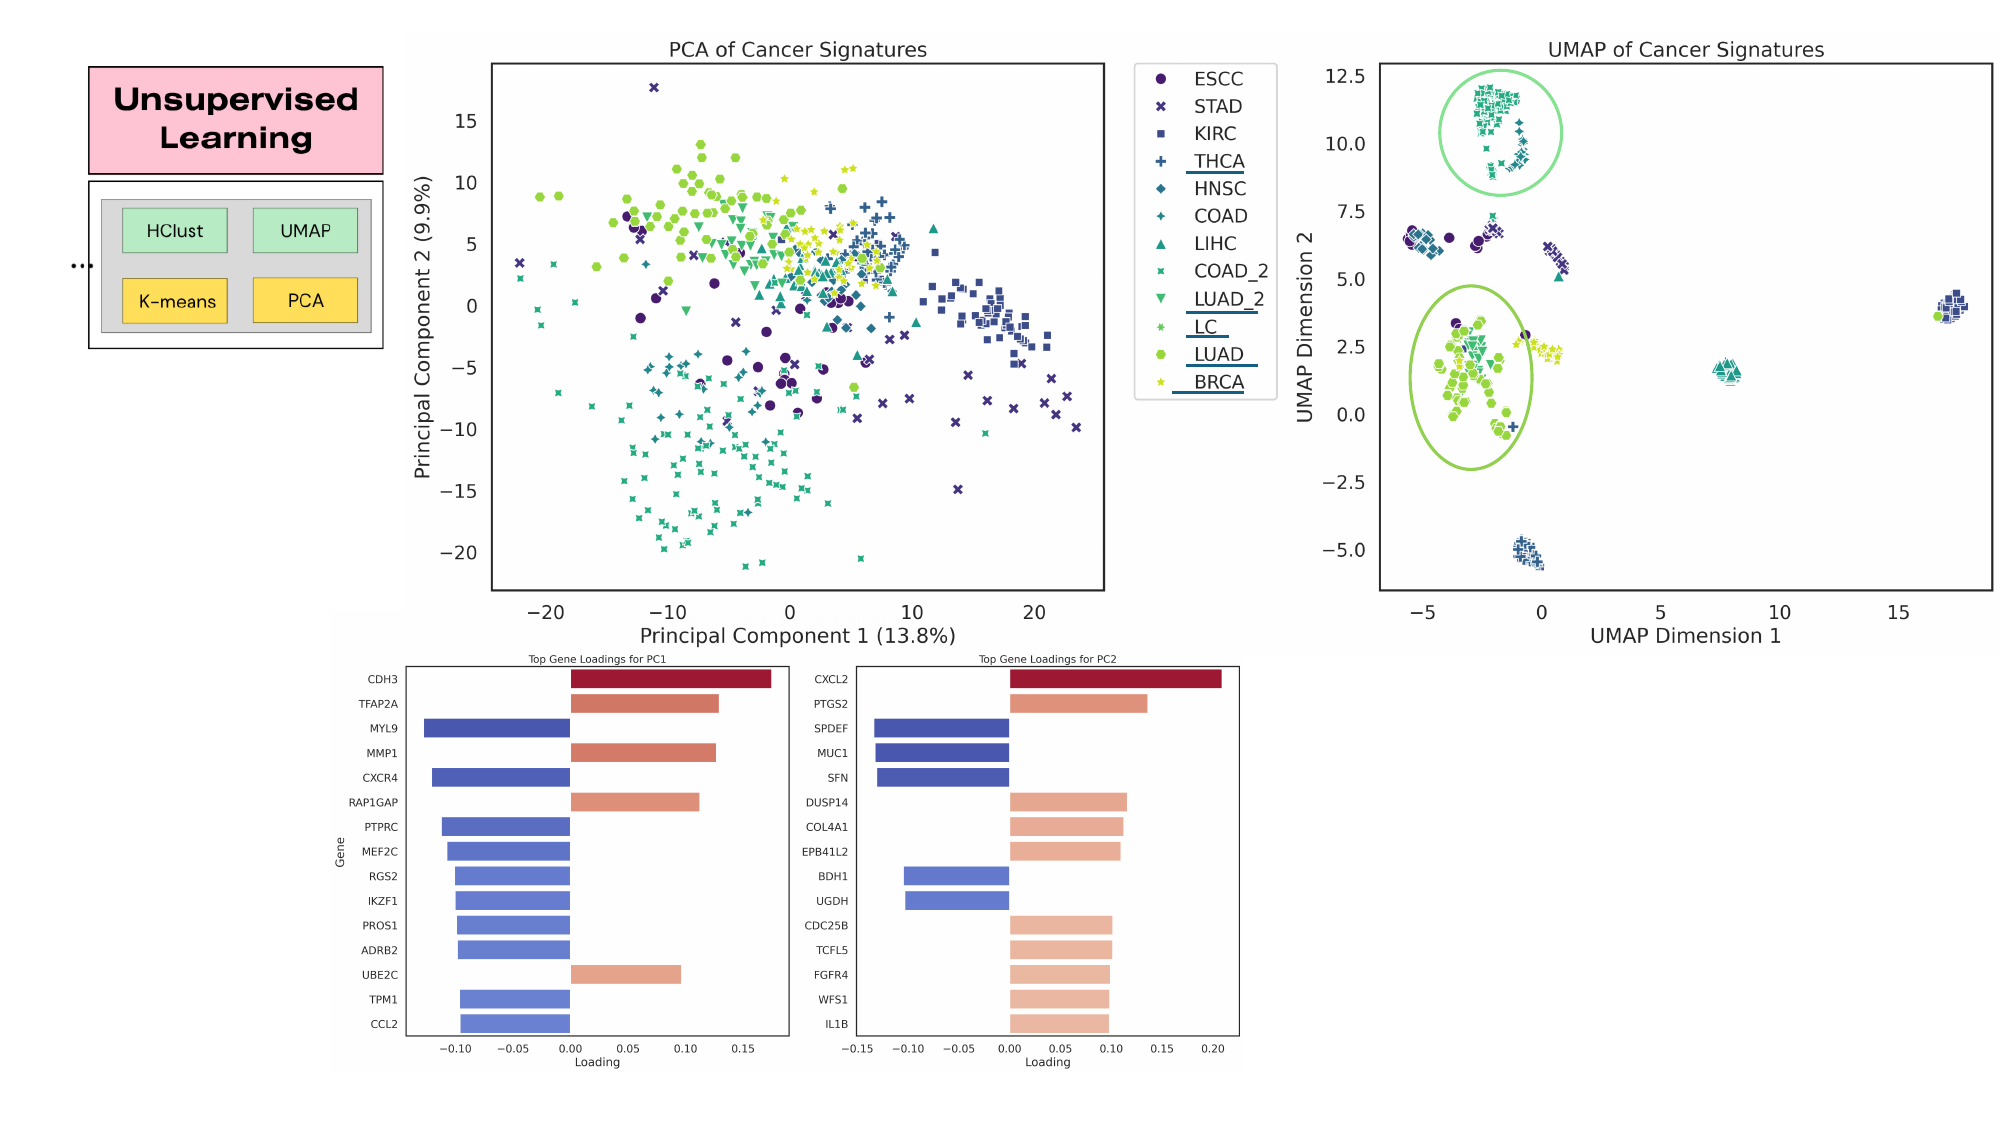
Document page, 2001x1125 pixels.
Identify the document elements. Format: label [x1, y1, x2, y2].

picture [69, 33, 2000, 1074]
